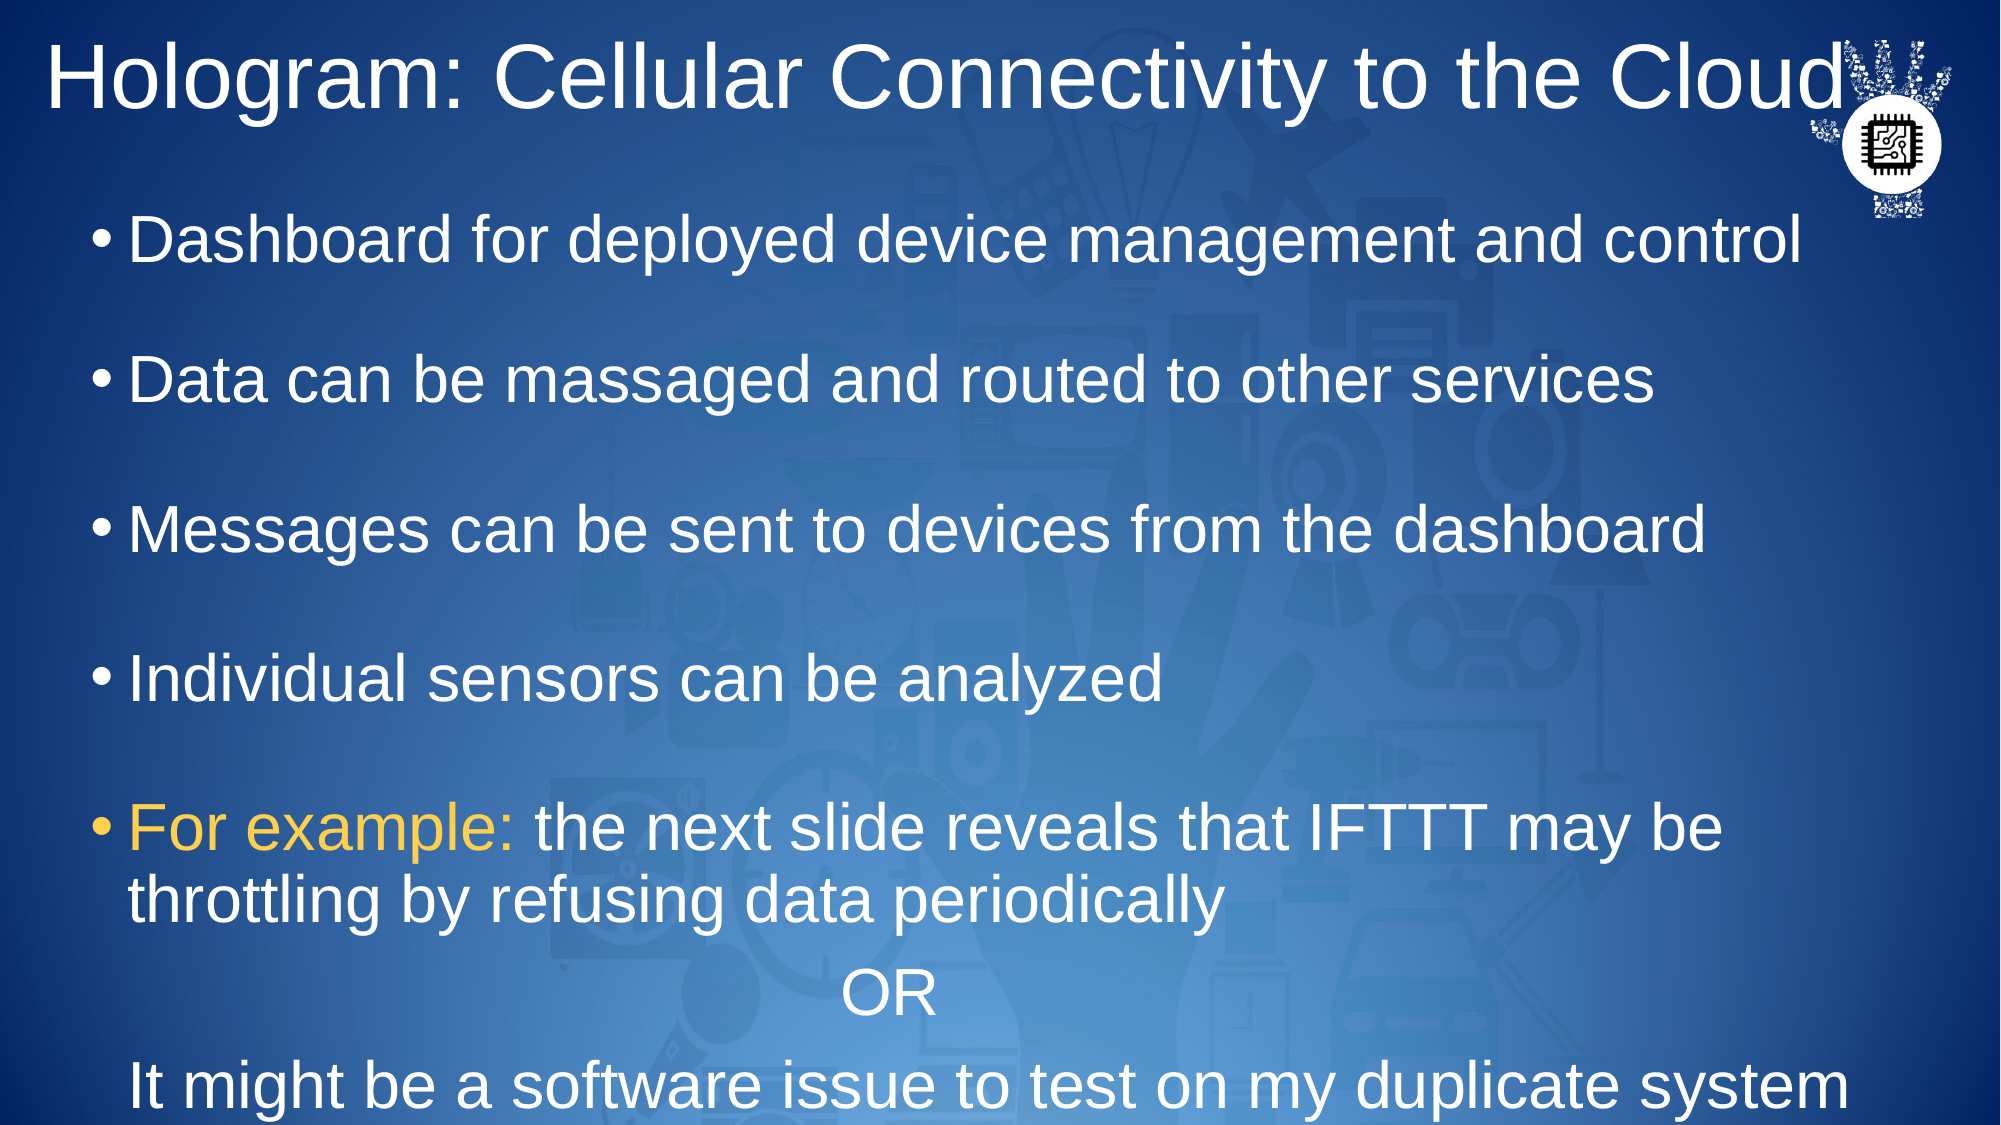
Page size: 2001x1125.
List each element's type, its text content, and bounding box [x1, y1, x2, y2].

list Dashboard for deployed device management and control Data can be massaged and routed to other services Messages can be sent to devices from the dashboard Individual sensors can be analyzed For example: the next slide reveals that IFTTT may be throttling by refusing data periodically OR It might be a software issue to test on my duplicate system [75, 197, 1900, 1016]
picture [0, 0, 2001, 1125]
title Hologram: Cellular Connectivity to the Cloud [0, 0, 1896, 159]
